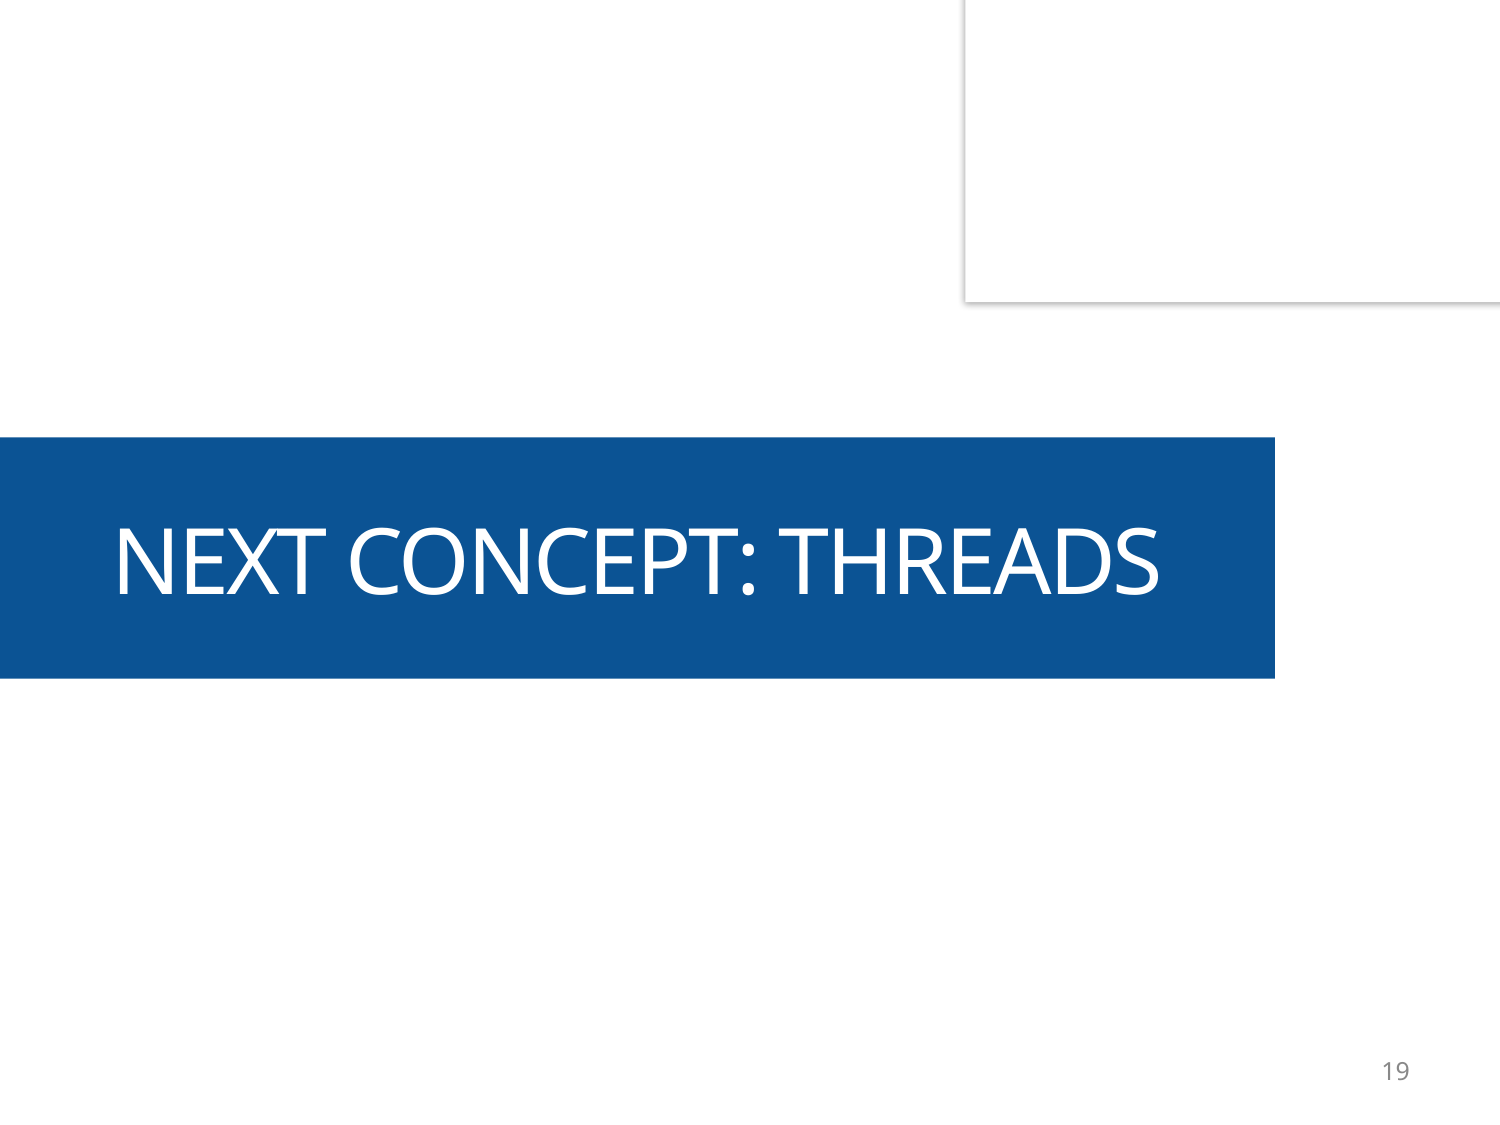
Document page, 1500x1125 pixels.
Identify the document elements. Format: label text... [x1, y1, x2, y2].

title NEXT CONCEPT: THREADS [0, 437, 1276, 679]
slide_number 19 [1074, 1042, 1425, 1103]
